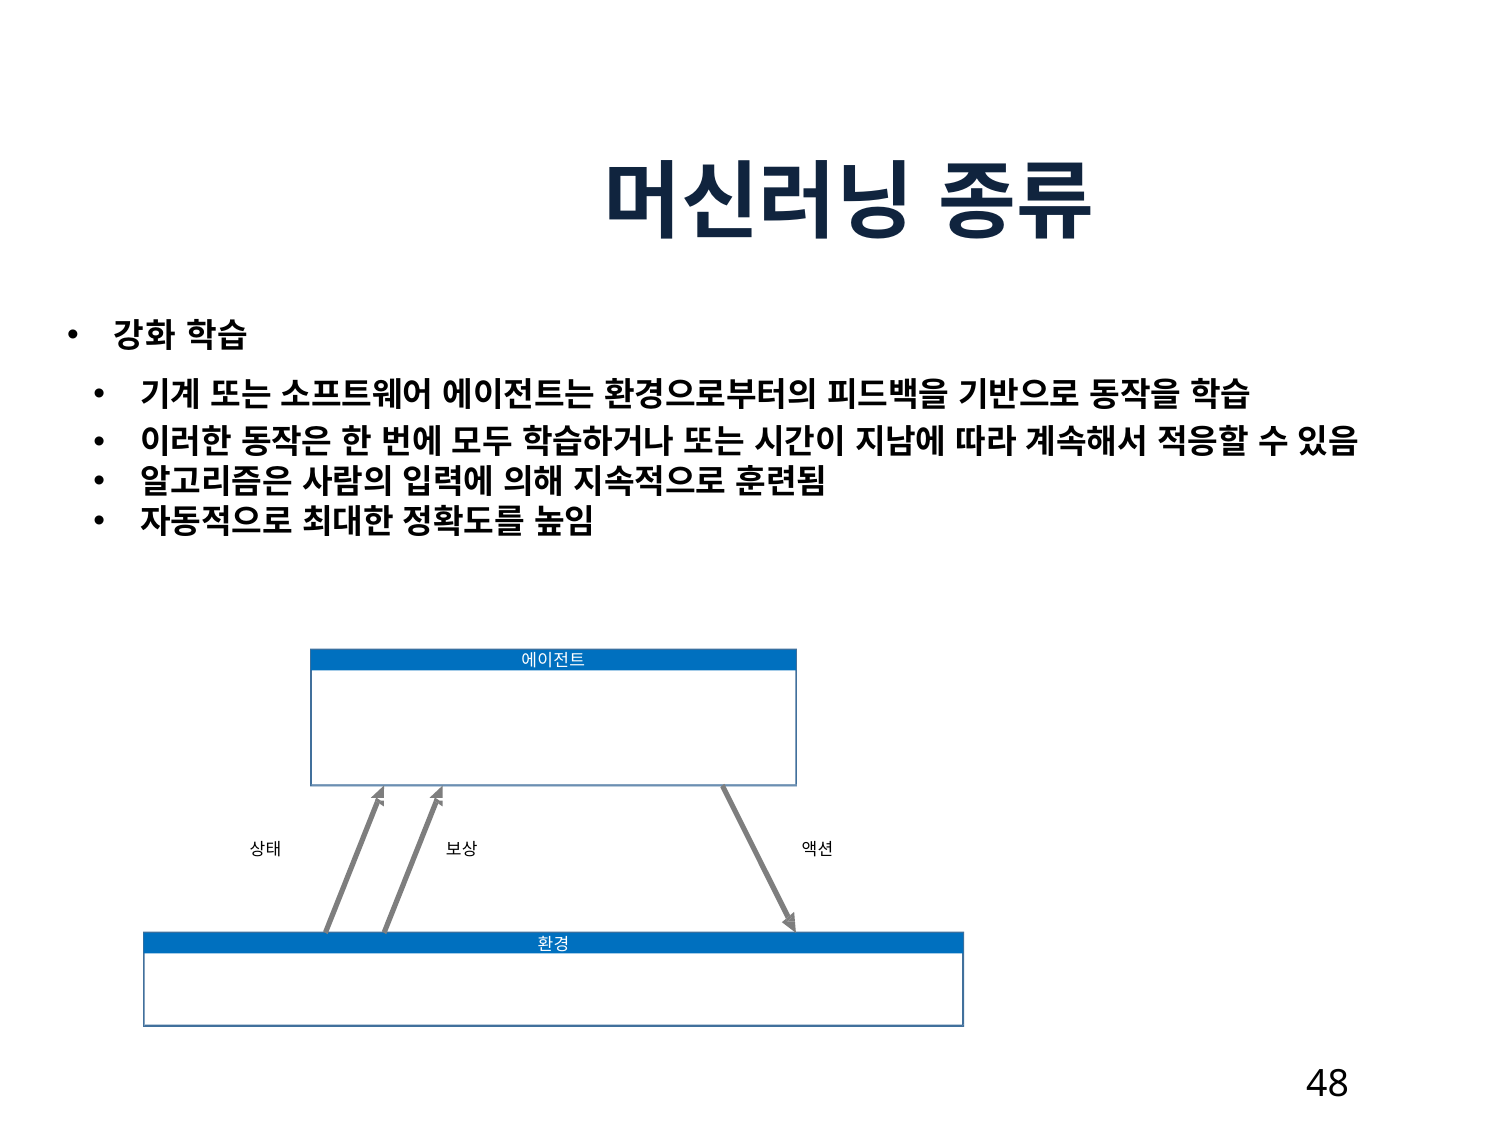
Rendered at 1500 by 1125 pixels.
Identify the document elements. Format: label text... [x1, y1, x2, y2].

text_box 강화 학습 기계 또는 소프트웨어 에이전트는 환경으로부터의 피드백을 기반으로 동작을 학습 이러한 동작은 한 번에 모두 학습하거나 또는 시간이 지남에 따라 계속해서 적응할 수 있음 알고리즘은 사람의 입력에 의해 지속적으로 훈련됨 자동적으로 최대한 정확도를 높임 [65, 314, 1421, 541]
title 머신러닝 종류 [196, 103, 1500, 292]
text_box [142, 648, 965, 1028]
